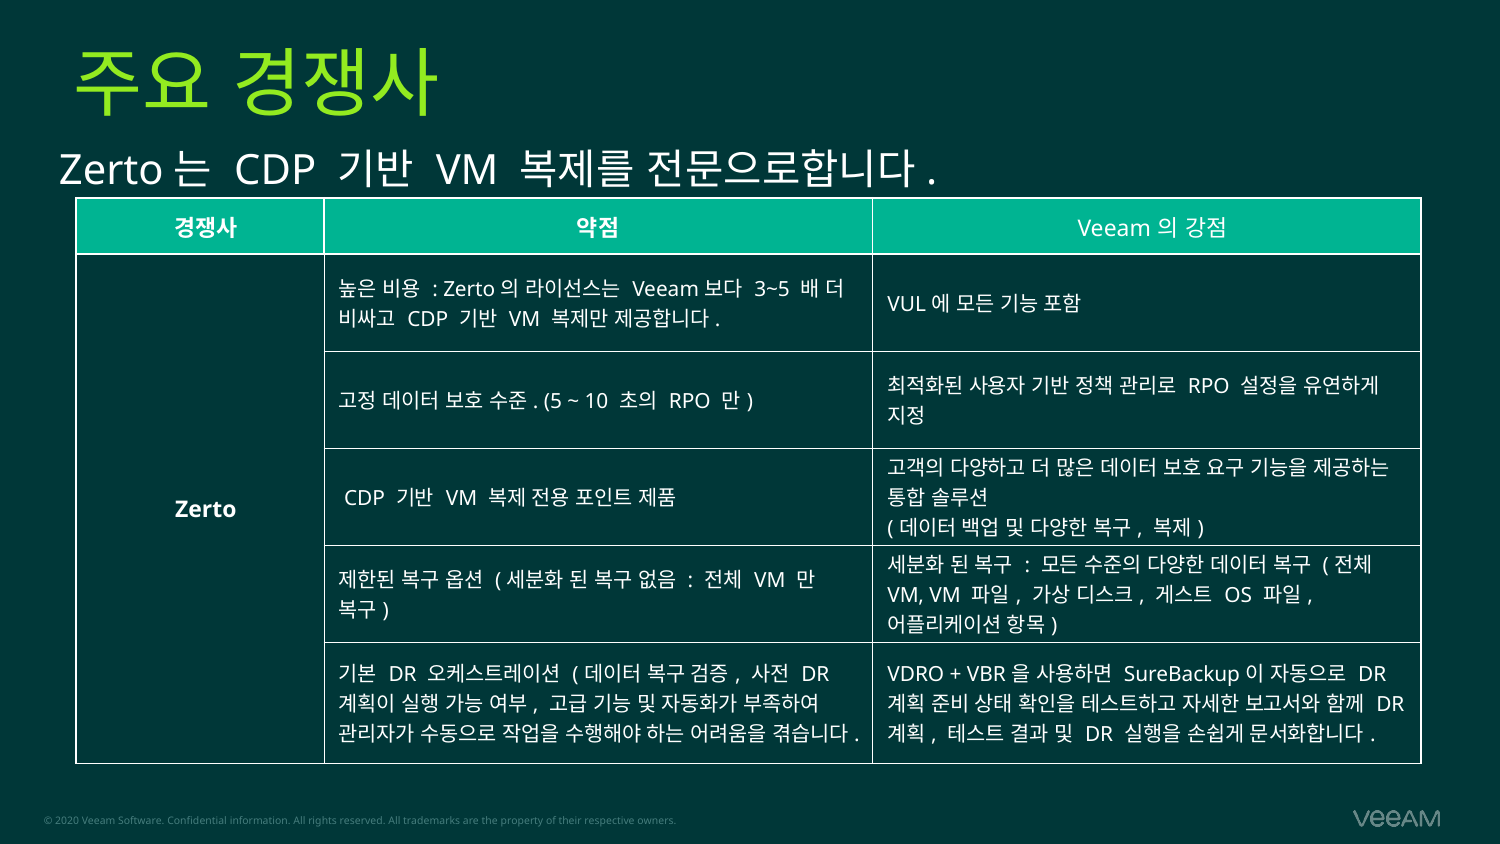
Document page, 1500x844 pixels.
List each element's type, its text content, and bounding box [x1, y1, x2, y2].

table_cell 높은 비용 : Zerto의 라이선스는 Veeam보다 3~5 배 더 비싸고 CDP 기반 VM 복제만 제공합니다. [325, 255, 872, 351]
table_header 약점 [325, 199, 872, 253]
table_cell 고정 데이터 보호 수준. (5 ~ 10 초의 RPO 만) [325, 352, 872, 448]
table_header 경쟁사 [77, 199, 323, 253]
table_cell 기본 DR 오케스트레이션 (데이터 복구 검증, 사전 DR 계획이 실행 가능 여부, 고급 기능 및 자동화가 부족하여 관리자가 수동으로 작업을 수행해야 하는 어려움을 겪습니다. [325, 643, 872, 763]
text_box Zerto는 CDP 기반 VM 복제를 전문으로합니다. [58, 142, 1432, 193]
table_cell 제한된 복구 옵션 (세분화 된 복구 없음 : 전체 VM 만 복구) [325, 546, 872, 642]
table_header Veeam의 강점 [873, 199, 1420, 253]
table_cell 최적화된 사용자 기반 정책 관리로 RPO 설정을 유연하게 지정 [873, 352, 1420, 448]
table_cell 고객의 다양하고 더 많은 데이터 보호 요구 기능을 제공하는 통합 솔루션 (데이터 백업 및 다양한 복구, 복제) [873, 449, 1420, 545]
table_cell CDP 기반 VM 복제 전용 포인트 제품 [325, 449, 872, 545]
table_cell 세분화 된 복구 : 모든 수준의 다양한 데이터 복구 (전체 VM, VM 파일, 가상 디스크, 게스트 OS 파일, 어플리케이션 항목) [873, 546, 1420, 642]
table_cell Zerto [77, 255, 324, 763]
picture [1353, 810, 1440, 827]
table_cell VUL에 모든 기능 포함 [873, 255, 1420, 351]
table_cell VDRO + VBR을 사용하면 SureBackup이 자동으로 DR 계획 준비 상태 확인을 테스트하고 자세한 보고서와 함께 DR 계획, 테스트 결과 및 DR 실행을 손쉽게 문서화합니다. [873, 643, 1420, 763]
